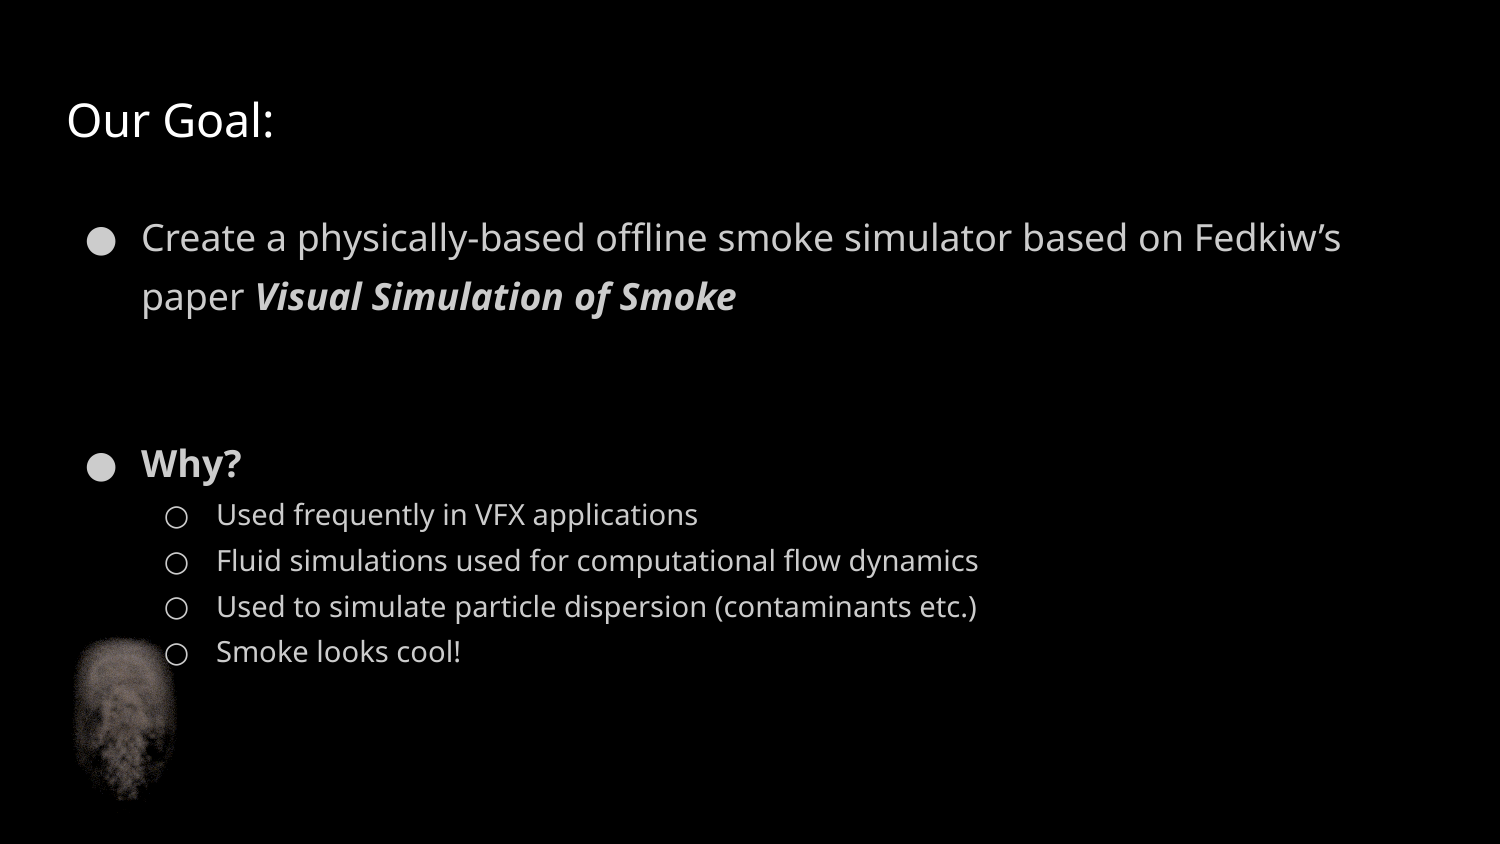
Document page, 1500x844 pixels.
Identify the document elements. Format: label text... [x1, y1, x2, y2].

list Create a physically-based offline smoke simulator based on Fedkiw’s paper Visual Simulation of Smoke Why? Used frequently in VFX applications Fluid simulations used for computational flow dynamics Used to simulate particle dispersion (contaminants etc.) Smoke looks cool! [51, 189, 1449, 750]
picture [0, 594, 250, 844]
title Our Goal: [51, 72, 1449, 167]
